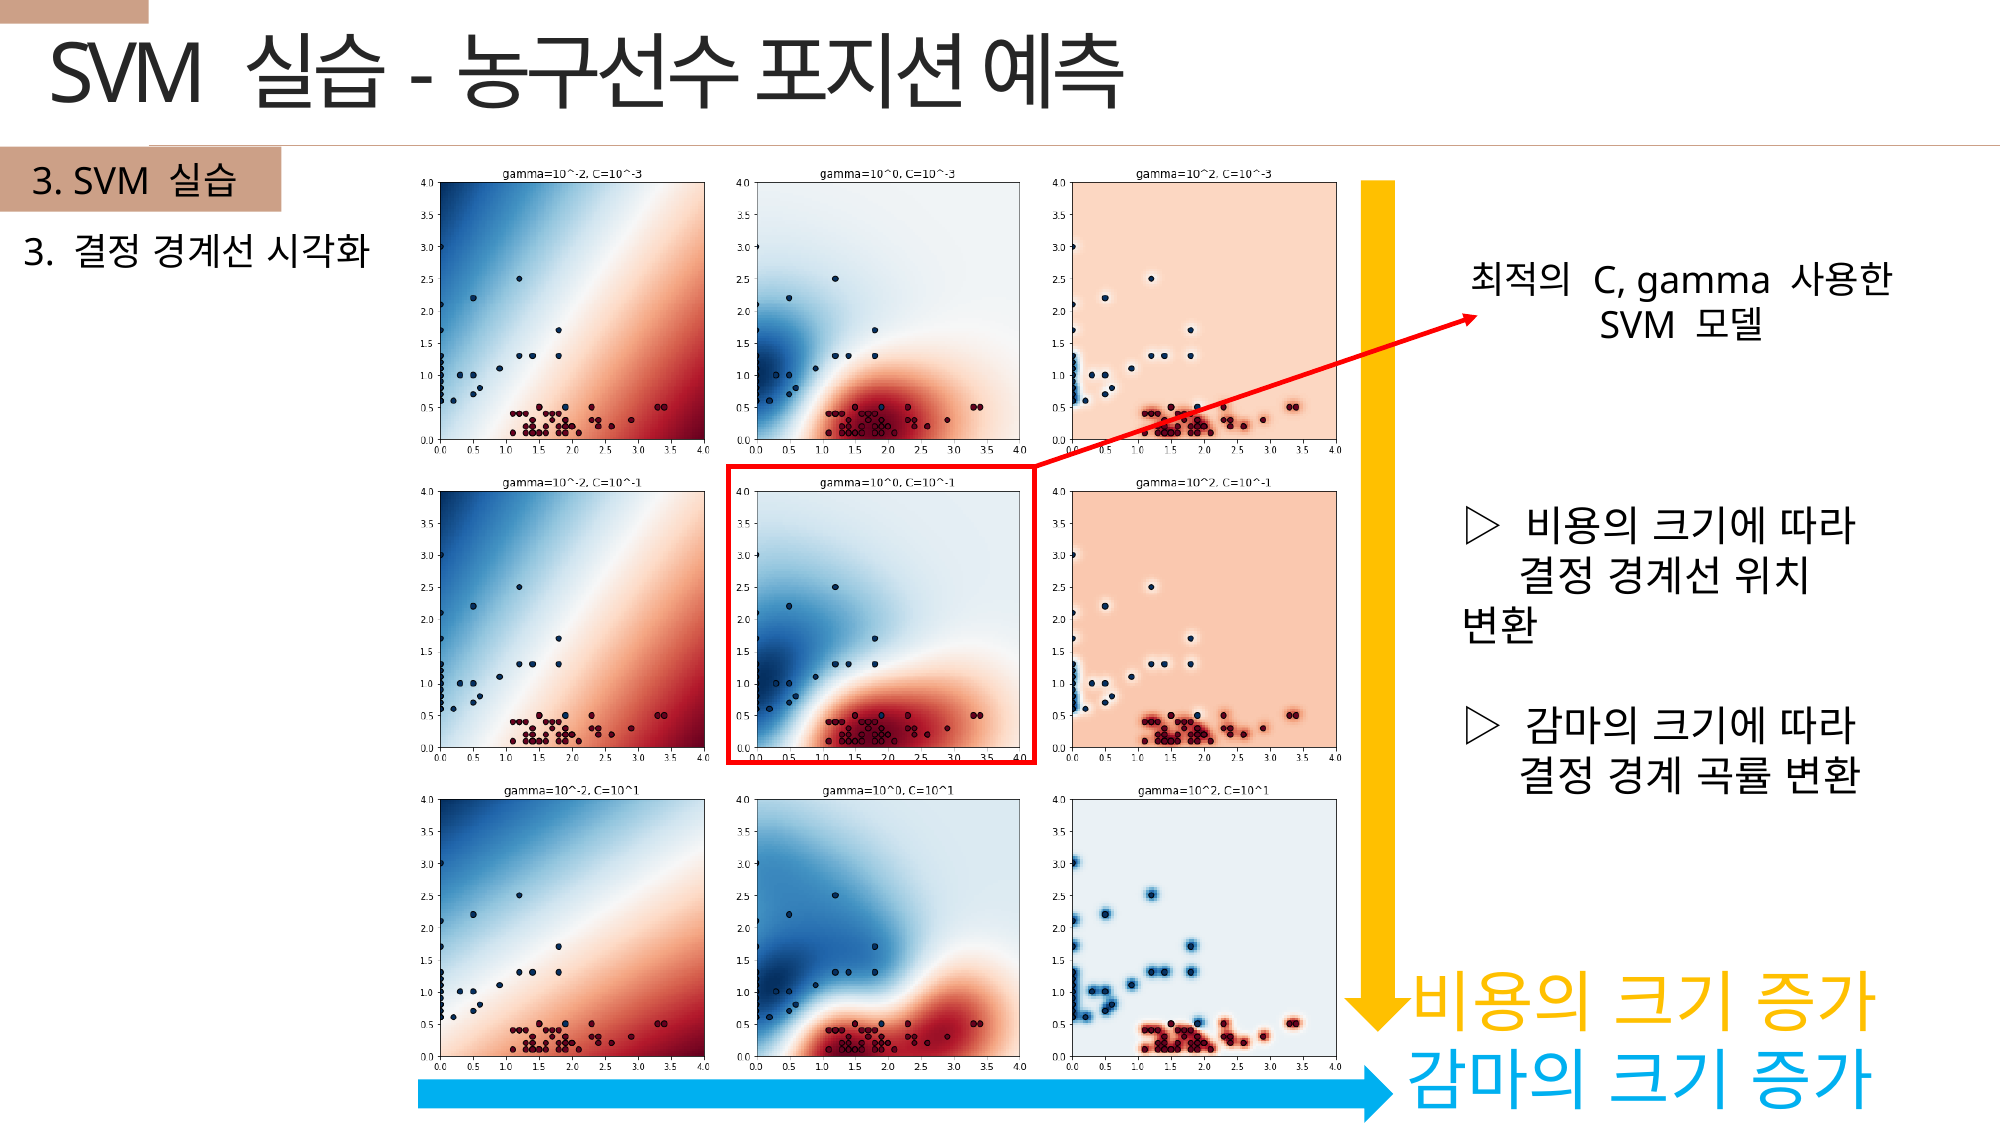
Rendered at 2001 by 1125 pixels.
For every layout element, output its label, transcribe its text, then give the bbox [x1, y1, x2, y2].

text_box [413, 162, 1936, 1125]
text_box [0, 0, 150, 25]
text_box 3. 결정 경계선 시각화 [8, 220, 413, 281]
text_box SVM 실습-농구선수 포지션 예측 [33, 11, 1143, 127]
text_box 3. SVM 실습 [0, 146, 282, 213]
